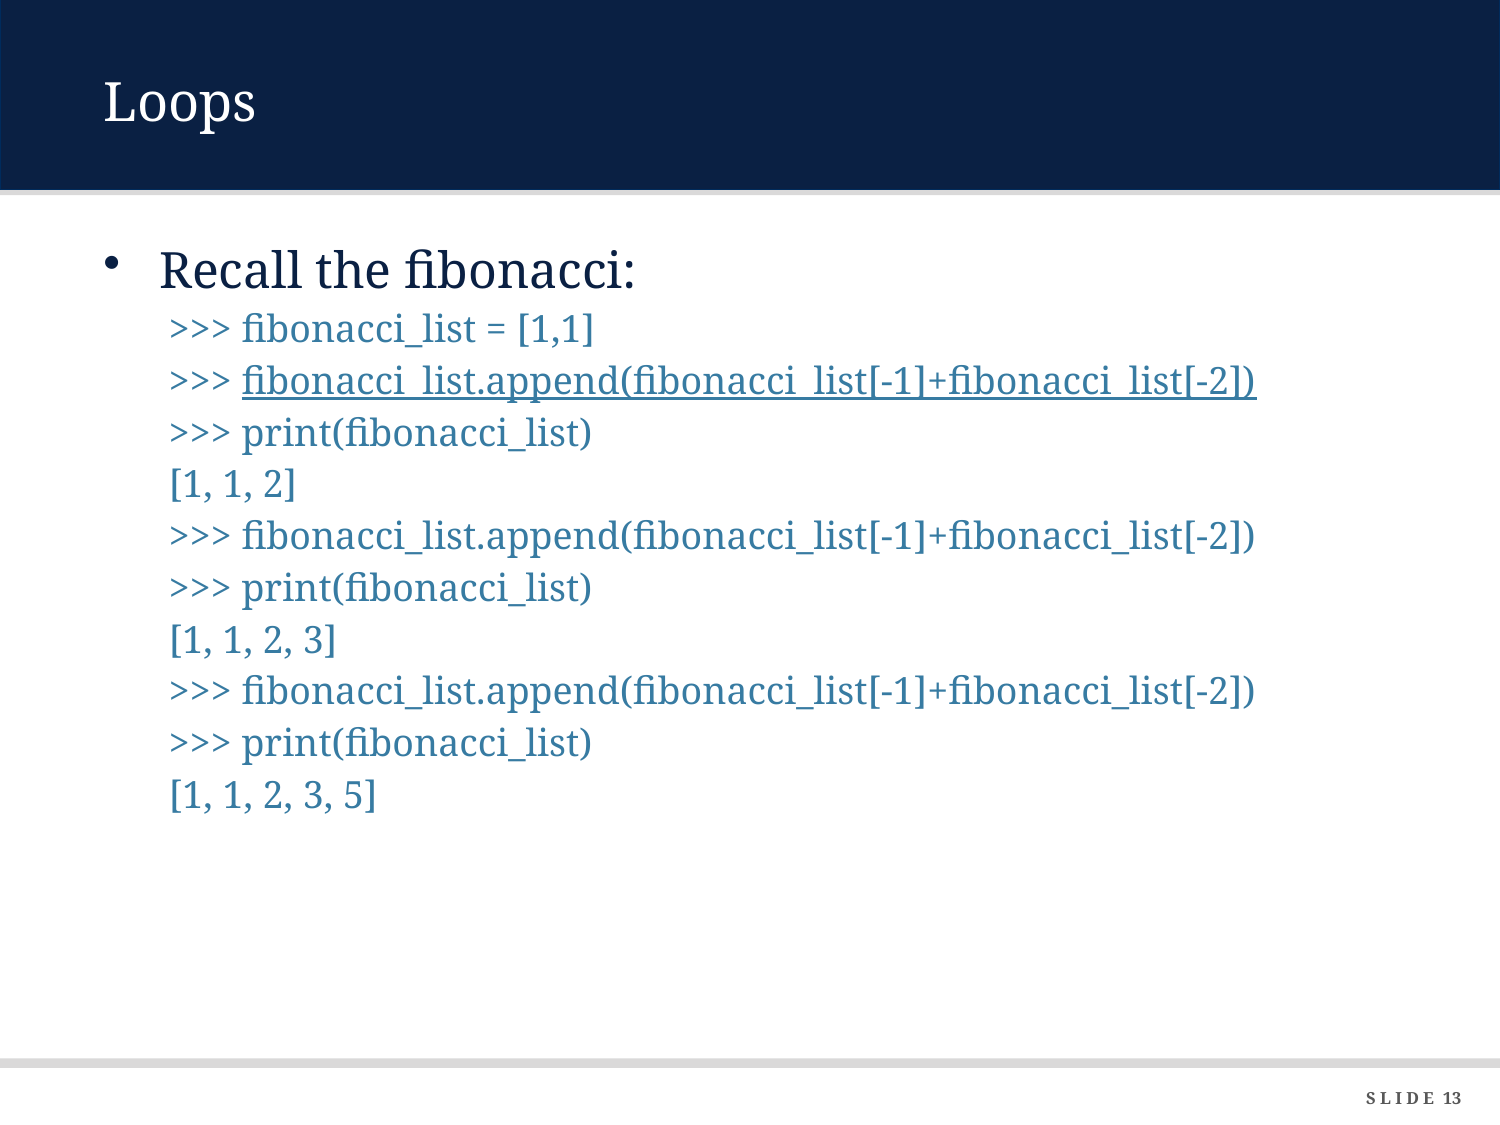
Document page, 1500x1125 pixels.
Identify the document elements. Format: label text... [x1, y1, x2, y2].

list Recall the fibonacci: >>> fibonacci_list = [1,1] >>> fibonacci_list.append(fibonacci_list[-1]+fibonacci_list[-2]) >>> print(fibonacci_list) [1, 1, 2] >>> fibonacci_list.append(fibonacci_list[-1]+fibonacci_list[-2]) >>> print(fibonacci_list) [1, 1, 2, 3] >>> fibonacci_list.append(fibonacci_list[-1]+fibonacci_list[-2]) >>> print(fibonacci_list) [1, 1, 2, 3, 5] [88, 237, 1422, 1003]
title Loops [88, 24, 1424, 176]
